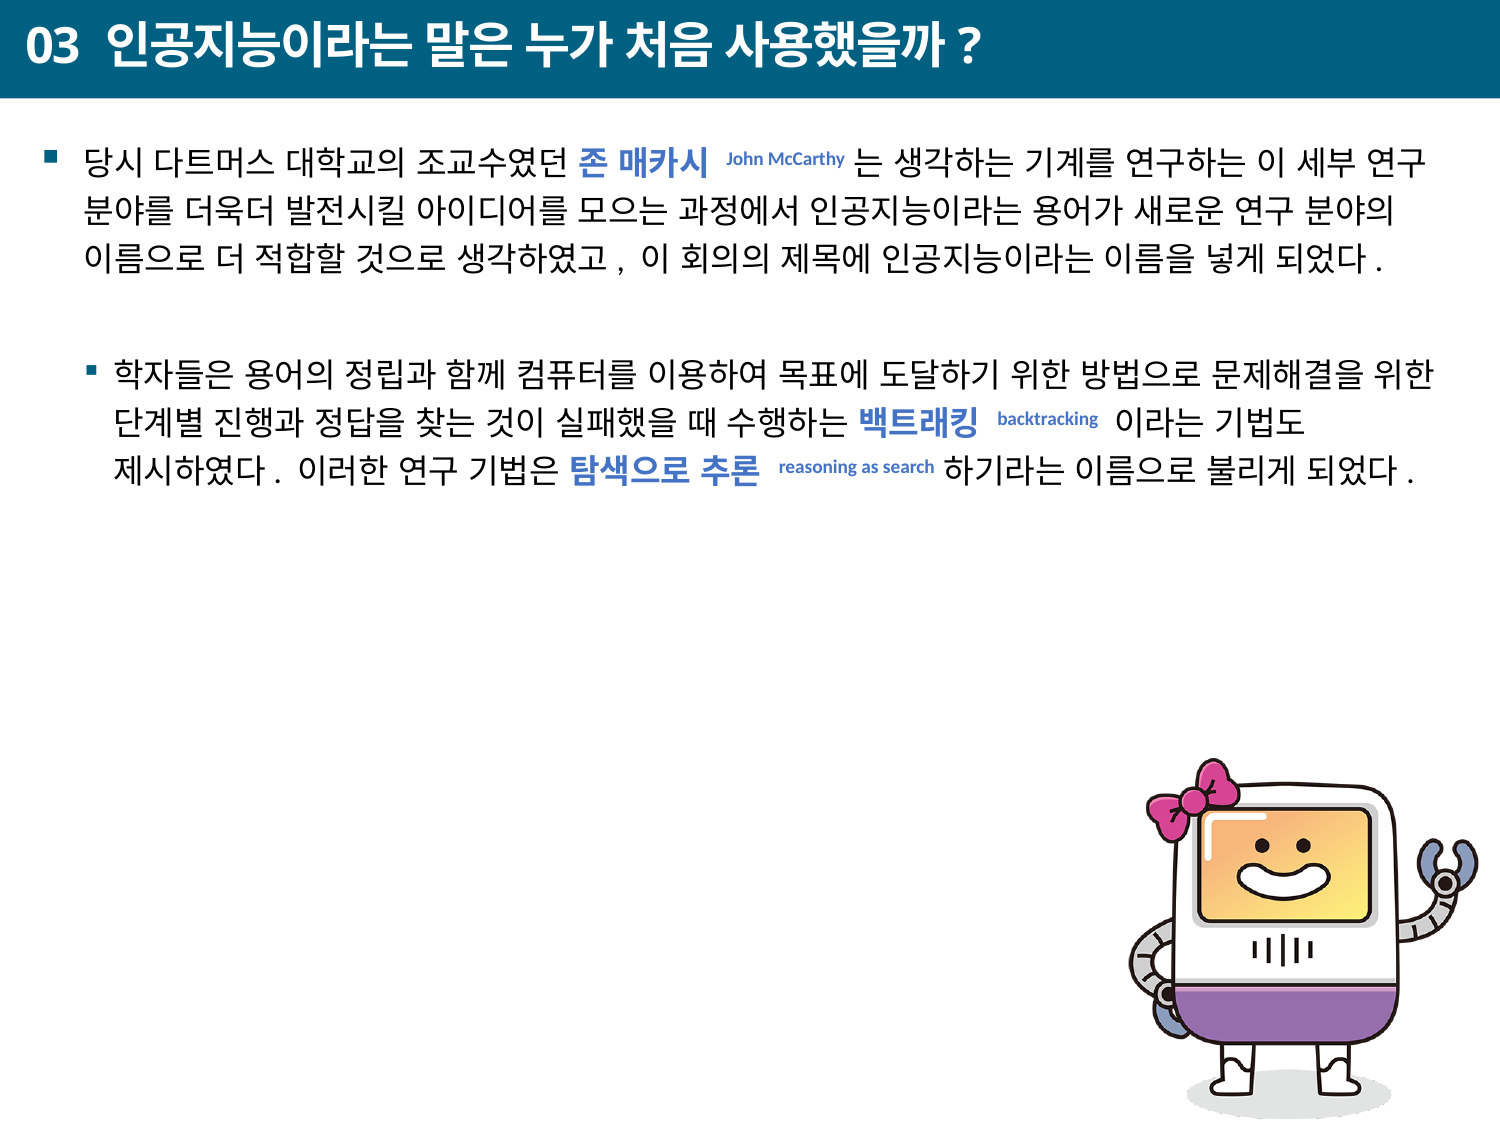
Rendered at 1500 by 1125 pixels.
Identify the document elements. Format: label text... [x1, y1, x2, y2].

picture [1117, 758, 1490, 1119]
list 당시 다트머스 대학교의 조교수였던 존 매카시 John McCarthy 는 생각하는 기계를 연구하는 이 세부 연구 분야를 더욱더 발전시킬 아이디어를 모으는 과정에서 인공지능이라는 용어가 새로운 연구 분야의 이름으로 더 적합할 것으로 생각하였고, 이 회의의 제목에 인공지능이라는 이름을 넣게 되었다. 학자들은 용어의 정립과 함께 컴퓨터를 이용하여 목표에 도달하기 위한 방법으로 문제해결을 위한 단계별 진행과 정답을 찾는 것이 실패했을 때 수행하는 백트래킹 backtracking 이라는 기법도 제시하였다. 이러한 연구 기법은 탐색으로 추론 reasoning as search 하기라는 이름으로 불리게 되었다. [10, 126, 1481, 1057]
title 03 인공지능이라는 말은 누가 처음 사용했을까? [10, 8, 1288, 87]
